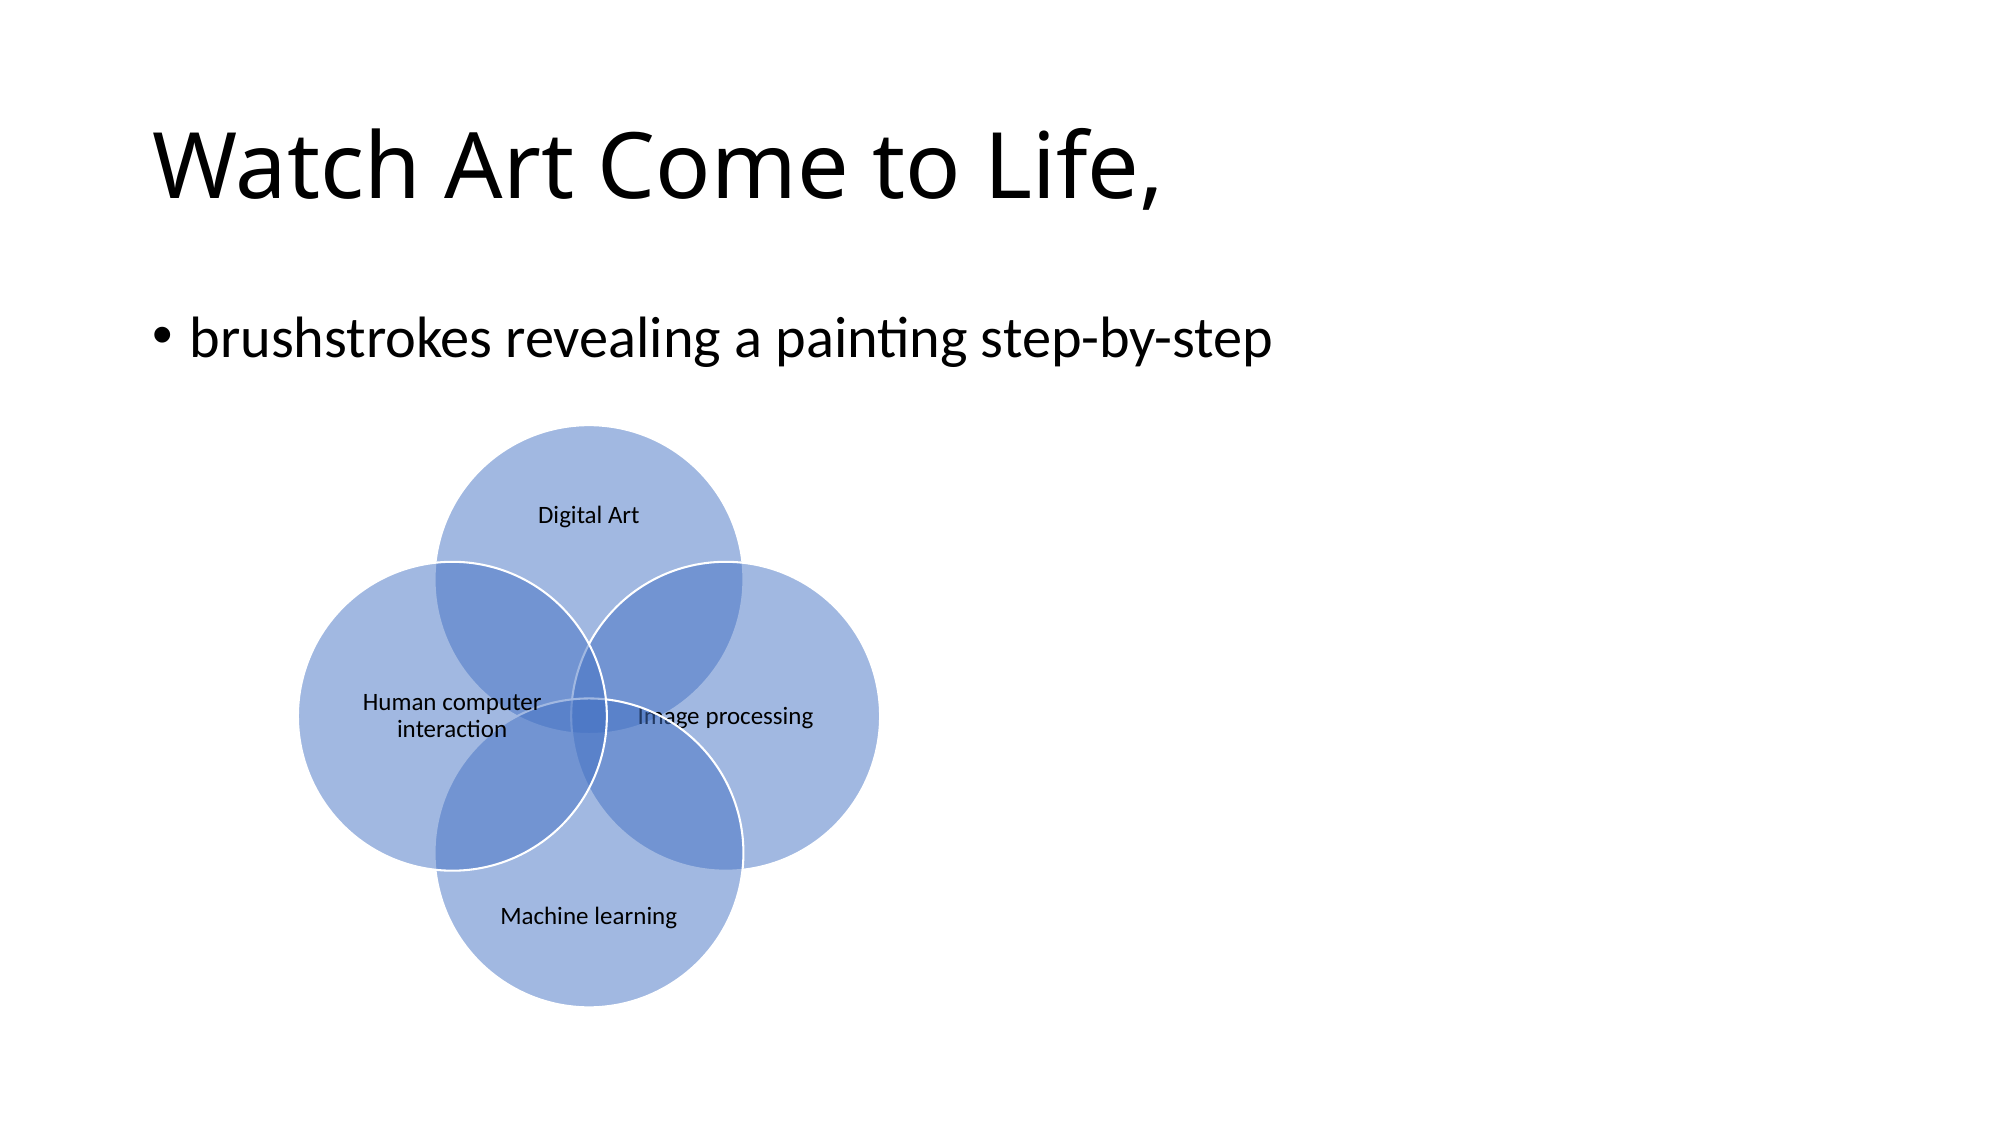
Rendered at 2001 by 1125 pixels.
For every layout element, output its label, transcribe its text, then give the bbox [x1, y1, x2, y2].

list brushstrokes revealing a painting step-by-step [137, 299, 1863, 1014]
title Watch Art Come to Life, [137, 59, 1863, 278]
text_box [91, 419, 1087, 1014]
